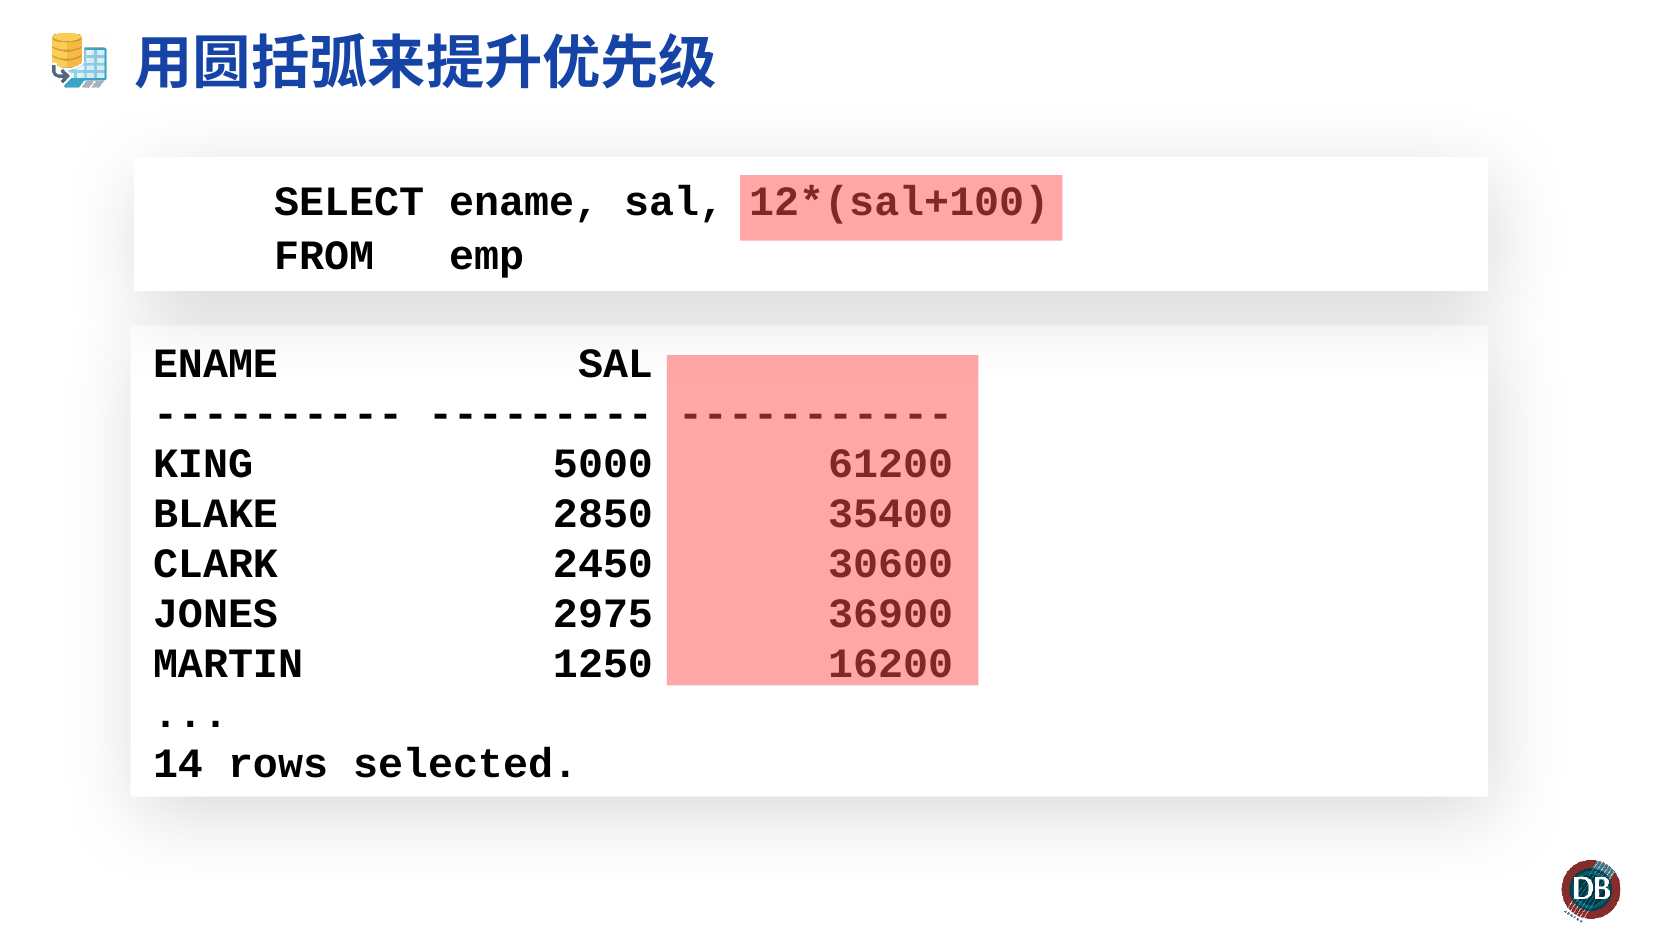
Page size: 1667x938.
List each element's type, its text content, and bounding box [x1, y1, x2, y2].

text_box SELECT ename, sal, 12*(sal+100) FROM emp [132, 155, 1490, 293]
picture [49, 30, 109, 90]
text_box [129, 323, 1490, 799]
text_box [666, 174, 1063, 686]
title 用圆括弧来提升优先级 [118, 17, 1590, 103]
picture [1557, 858, 1623, 924]
text_box ENAME SAL ---------- --------- ----------- KING 5000 61200 BLAKE 2850 35400 CLARK 2450 30600 JONES 2975 36900 MARTIN 1250 16200 ... 14 rows selected. [136, 326, 1490, 794]
